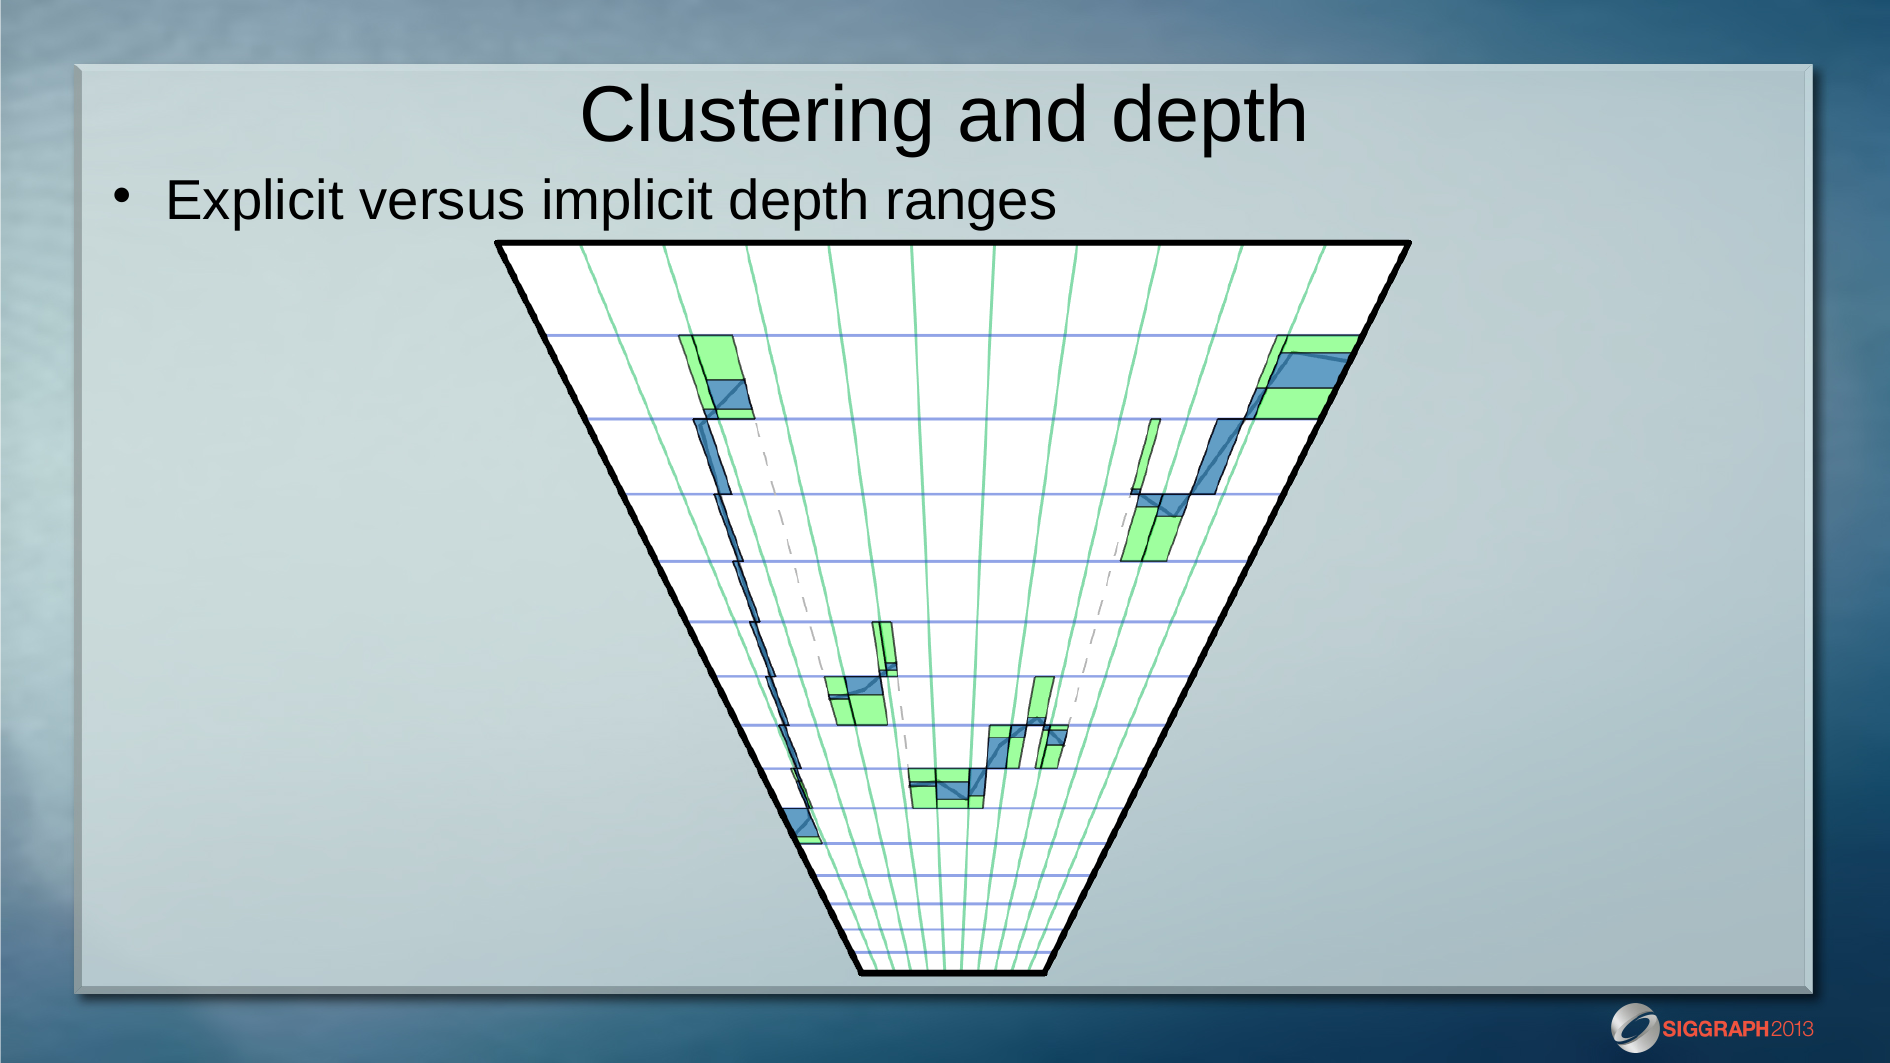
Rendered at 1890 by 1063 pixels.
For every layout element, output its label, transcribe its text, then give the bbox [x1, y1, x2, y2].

title Clustering and depth [94, 59, 1796, 165]
picture [0, 0, 1890, 1063]
list Explicit versus implicit depth ranges [94, 165, 1796, 993]
